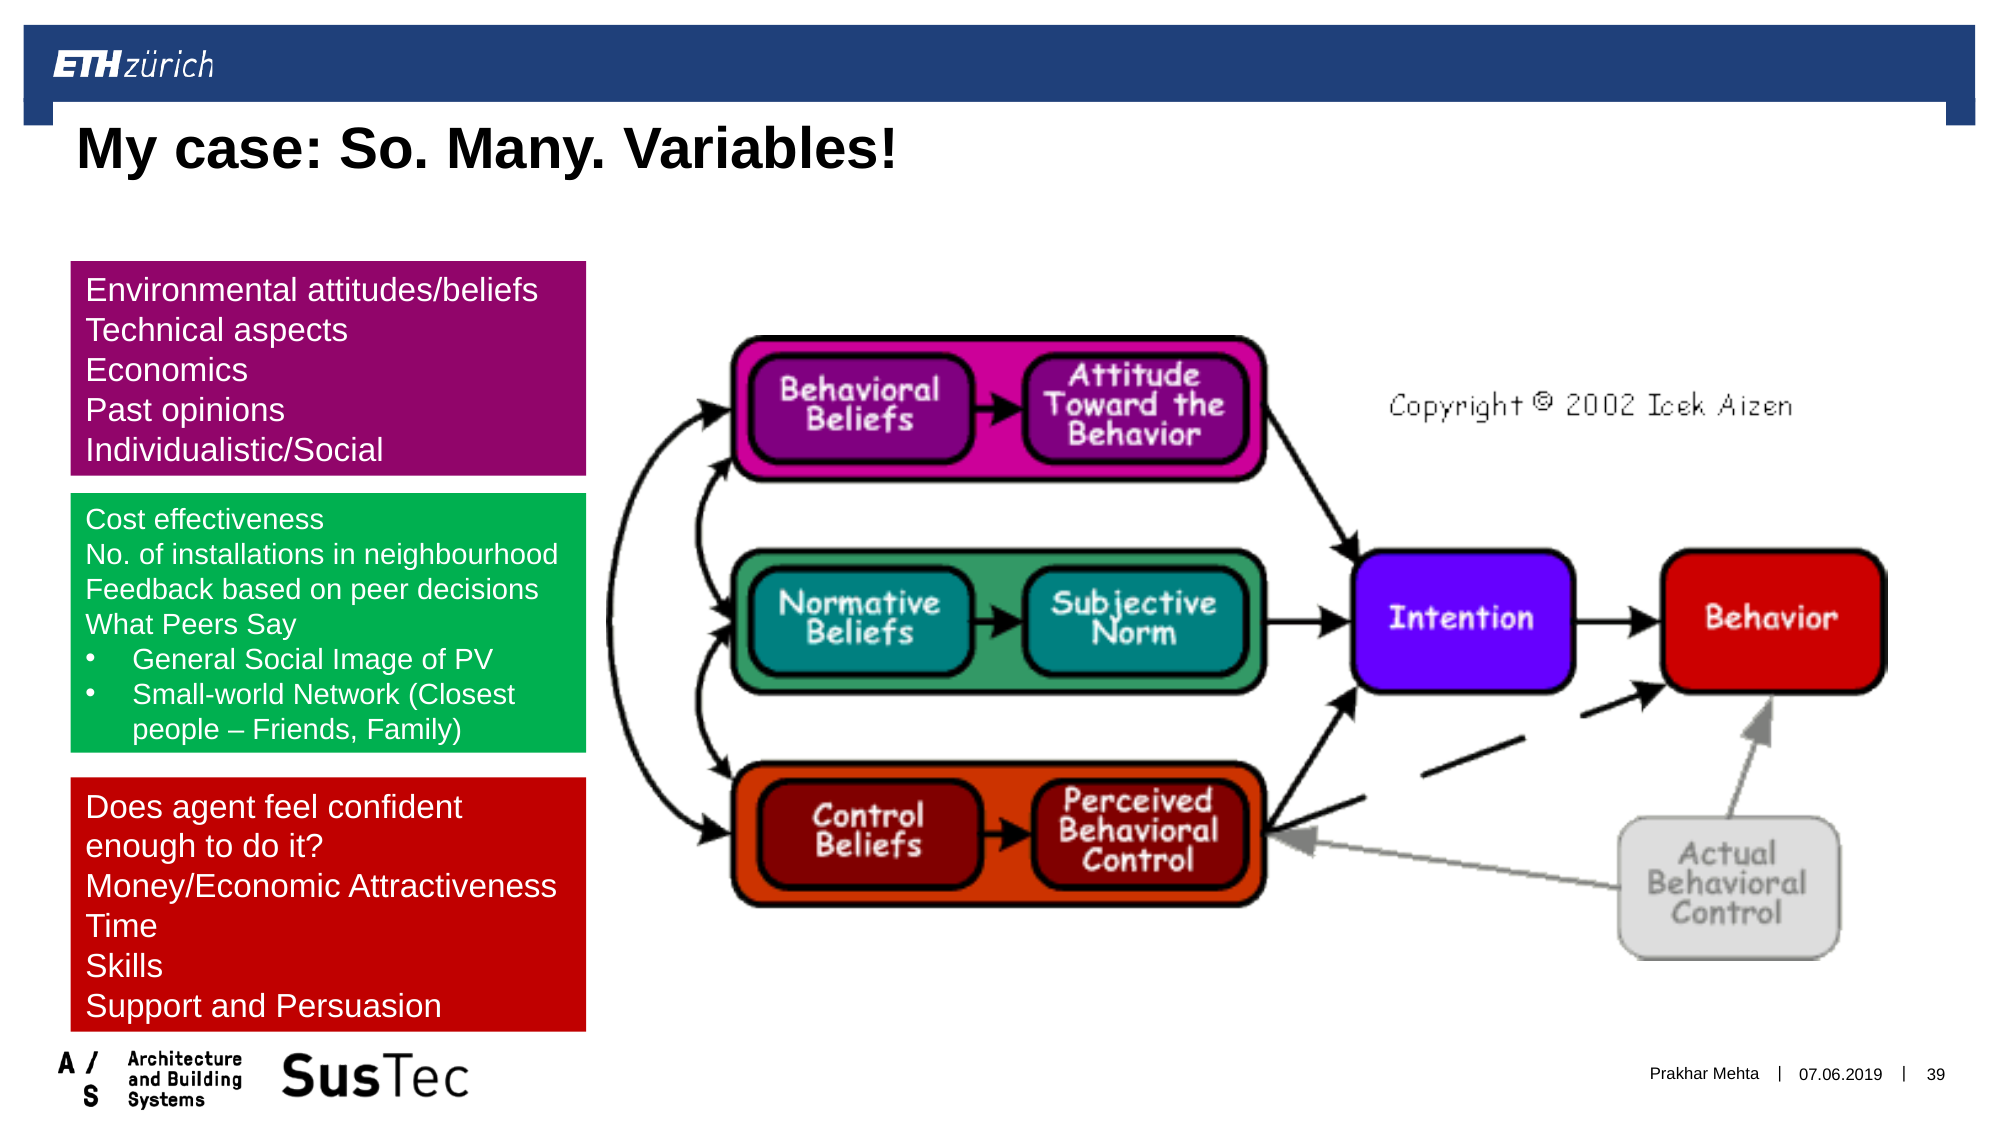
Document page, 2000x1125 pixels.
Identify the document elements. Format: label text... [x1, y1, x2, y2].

text_box Does agent feel confident enough to do it? Money/Economic Attractiveness Time Skills Support and Persuasion [70, 777, 587, 1032]
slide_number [1790, 1034, 1892, 1112]
picture [270, 1032, 483, 1125]
picture [47, 1029, 262, 1118]
text_box Cost effectiveness No. of installations in neighbourhood Feedback based on peer decisions What Peers Say General Social Image of PV Small-world Network (Closest people – Friends, Family) [70, 493, 587, 753]
text_box Environmental attitudes/beliefs Technical aspects Economics Past opinions Individualistic/Social [70, 261, 587, 476]
title My case: So. Many. Variables! [53, 101, 1946, 262]
footer Prakhar Mehta [999, 1034, 1760, 1111]
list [606, 335, 1888, 961]
slide_number 39 [1906, 1034, 1966, 1112]
